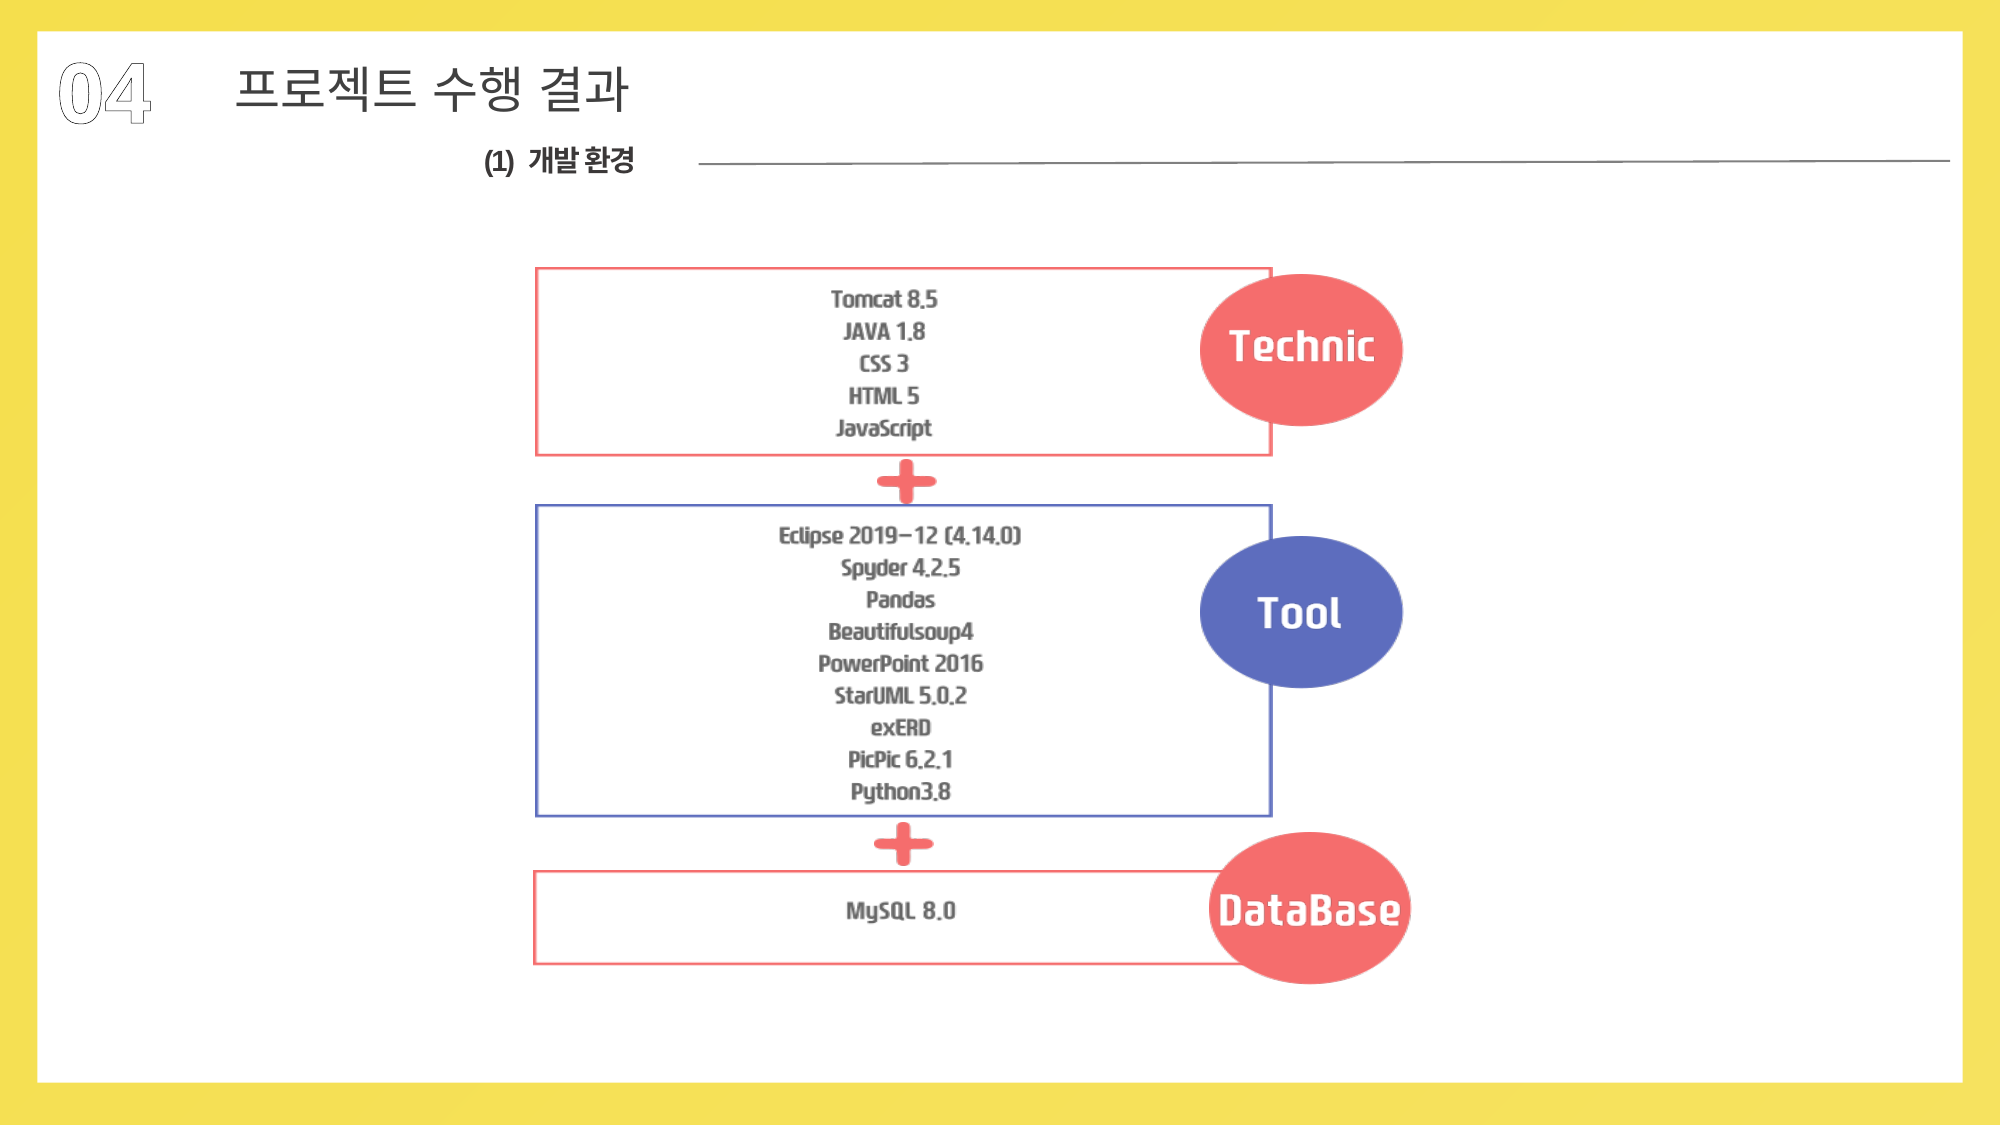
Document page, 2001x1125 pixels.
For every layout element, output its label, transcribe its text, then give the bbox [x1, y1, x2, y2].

text_box [36, 30, 1964, 1084]
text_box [698, 160, 1951, 165]
text_box 04 [41, 32, 233, 148]
text_box 프로젝트 수행 결과 [220, 51, 647, 127]
text_box (1) 개발 환경 [193, 134, 652, 185]
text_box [533, 267, 1426, 986]
